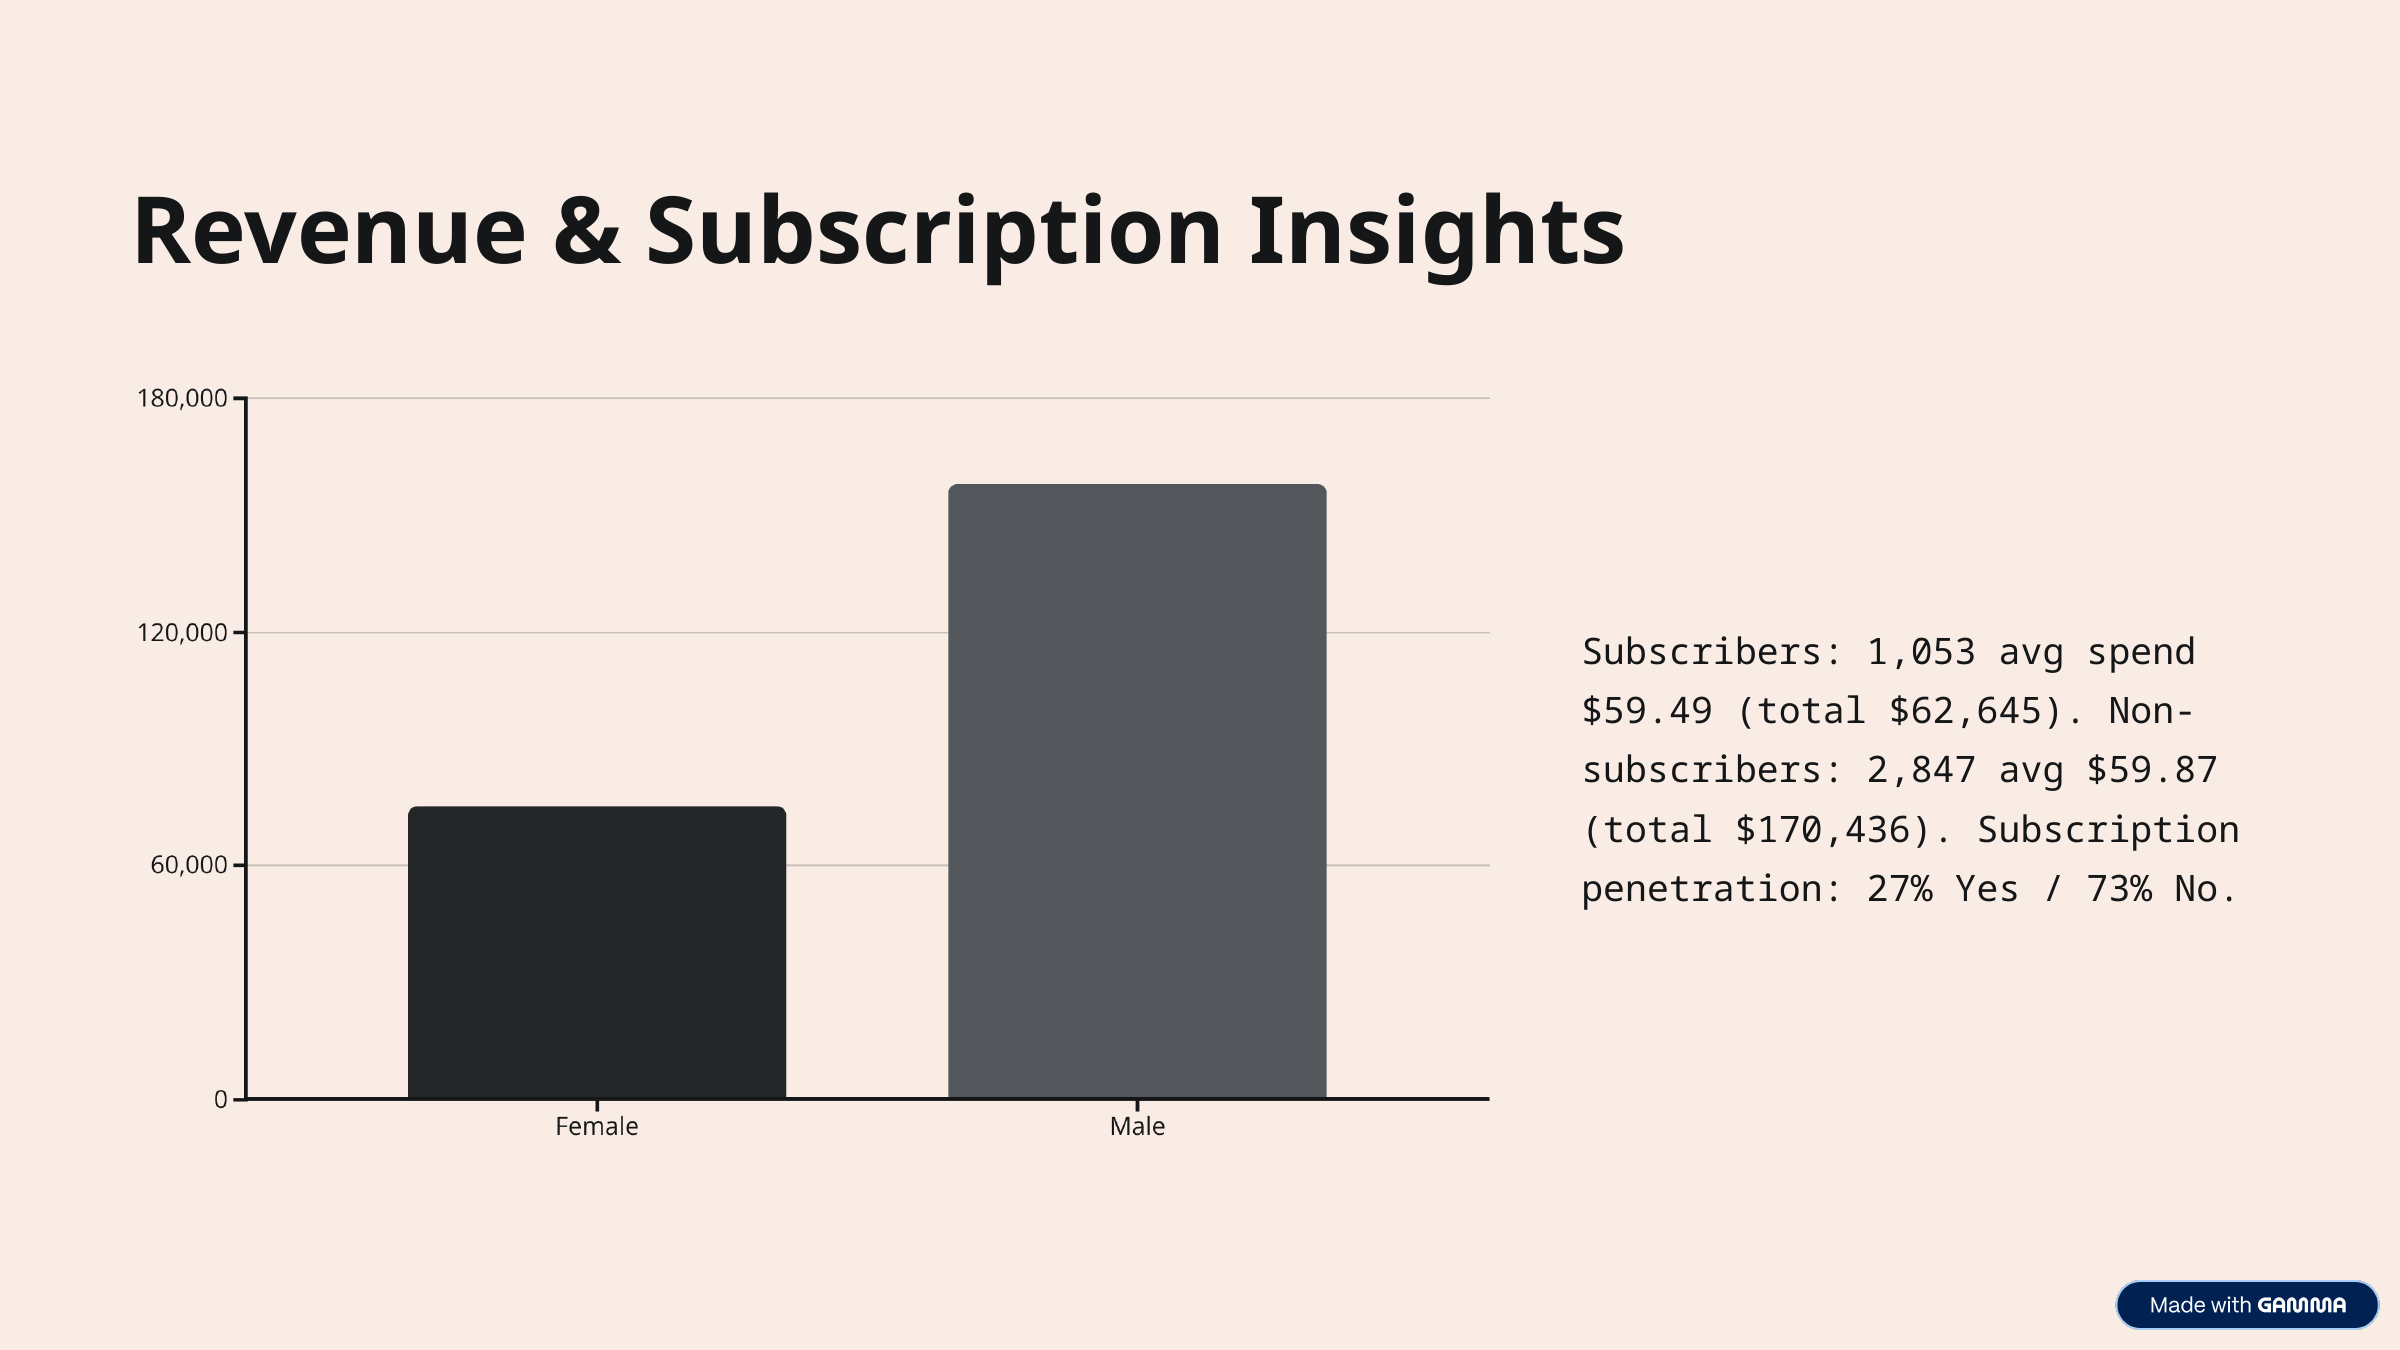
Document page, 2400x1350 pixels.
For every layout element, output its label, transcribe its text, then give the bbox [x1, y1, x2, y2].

text_box Subscribers: 1,053 avg spend $59.49 (total $62,645). Non-subscribers: 2,847 avg $59.87 (total $170,436). Subscription penetration: 27% Yes / 73% No. [1581, 612, 2271, 910]
text_box Revenue & Subscription Insights [130, 166, 1774, 283]
picture [130, 380, 1490, 1142]
picture [2106, 1271, 2389, 1339]
